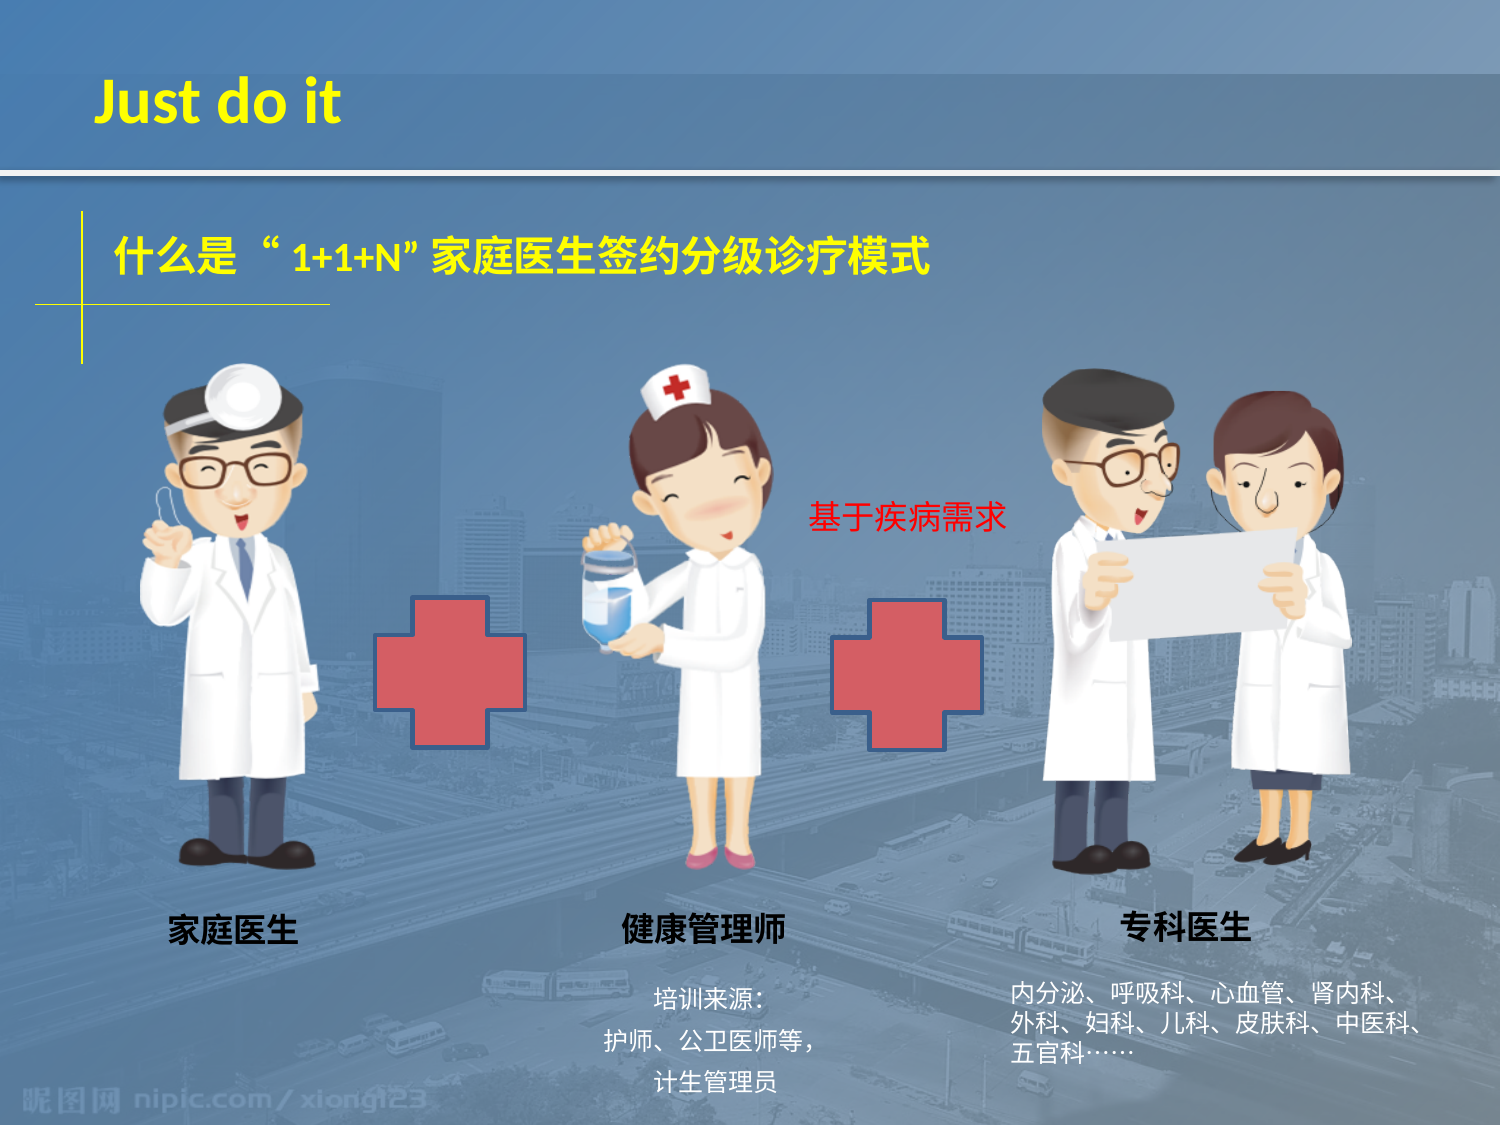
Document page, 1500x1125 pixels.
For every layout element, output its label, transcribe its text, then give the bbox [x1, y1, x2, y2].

picture [578, 362, 774, 871]
picture [1042, 367, 1352, 875]
text_box [373, 595, 527, 750]
text_box [830, 598, 984, 752]
text_box 健康管理师 [606, 900, 839, 956]
text_box 家庭医生 [152, 902, 342, 957]
text_box 基于疾病需求 [778, 468, 1037, 593]
text_box 专科医生 [1105, 898, 1315, 954]
text_box 培训来源： 护师、公卫医师等， 计生管理员 [547, 964, 884, 1096]
text_box 内分泌、呼吸科、心血管、肾内科、外科、妇科、儿科、皮肤科、中医科、五官科…… [996, 970, 1444, 1076]
picture [140, 362, 320, 871]
text_box 什么是“1+1+N”家庭医生签约分级诊疗模式 [98, 222, 947, 288]
title Just do it [79, 45, 1430, 149]
